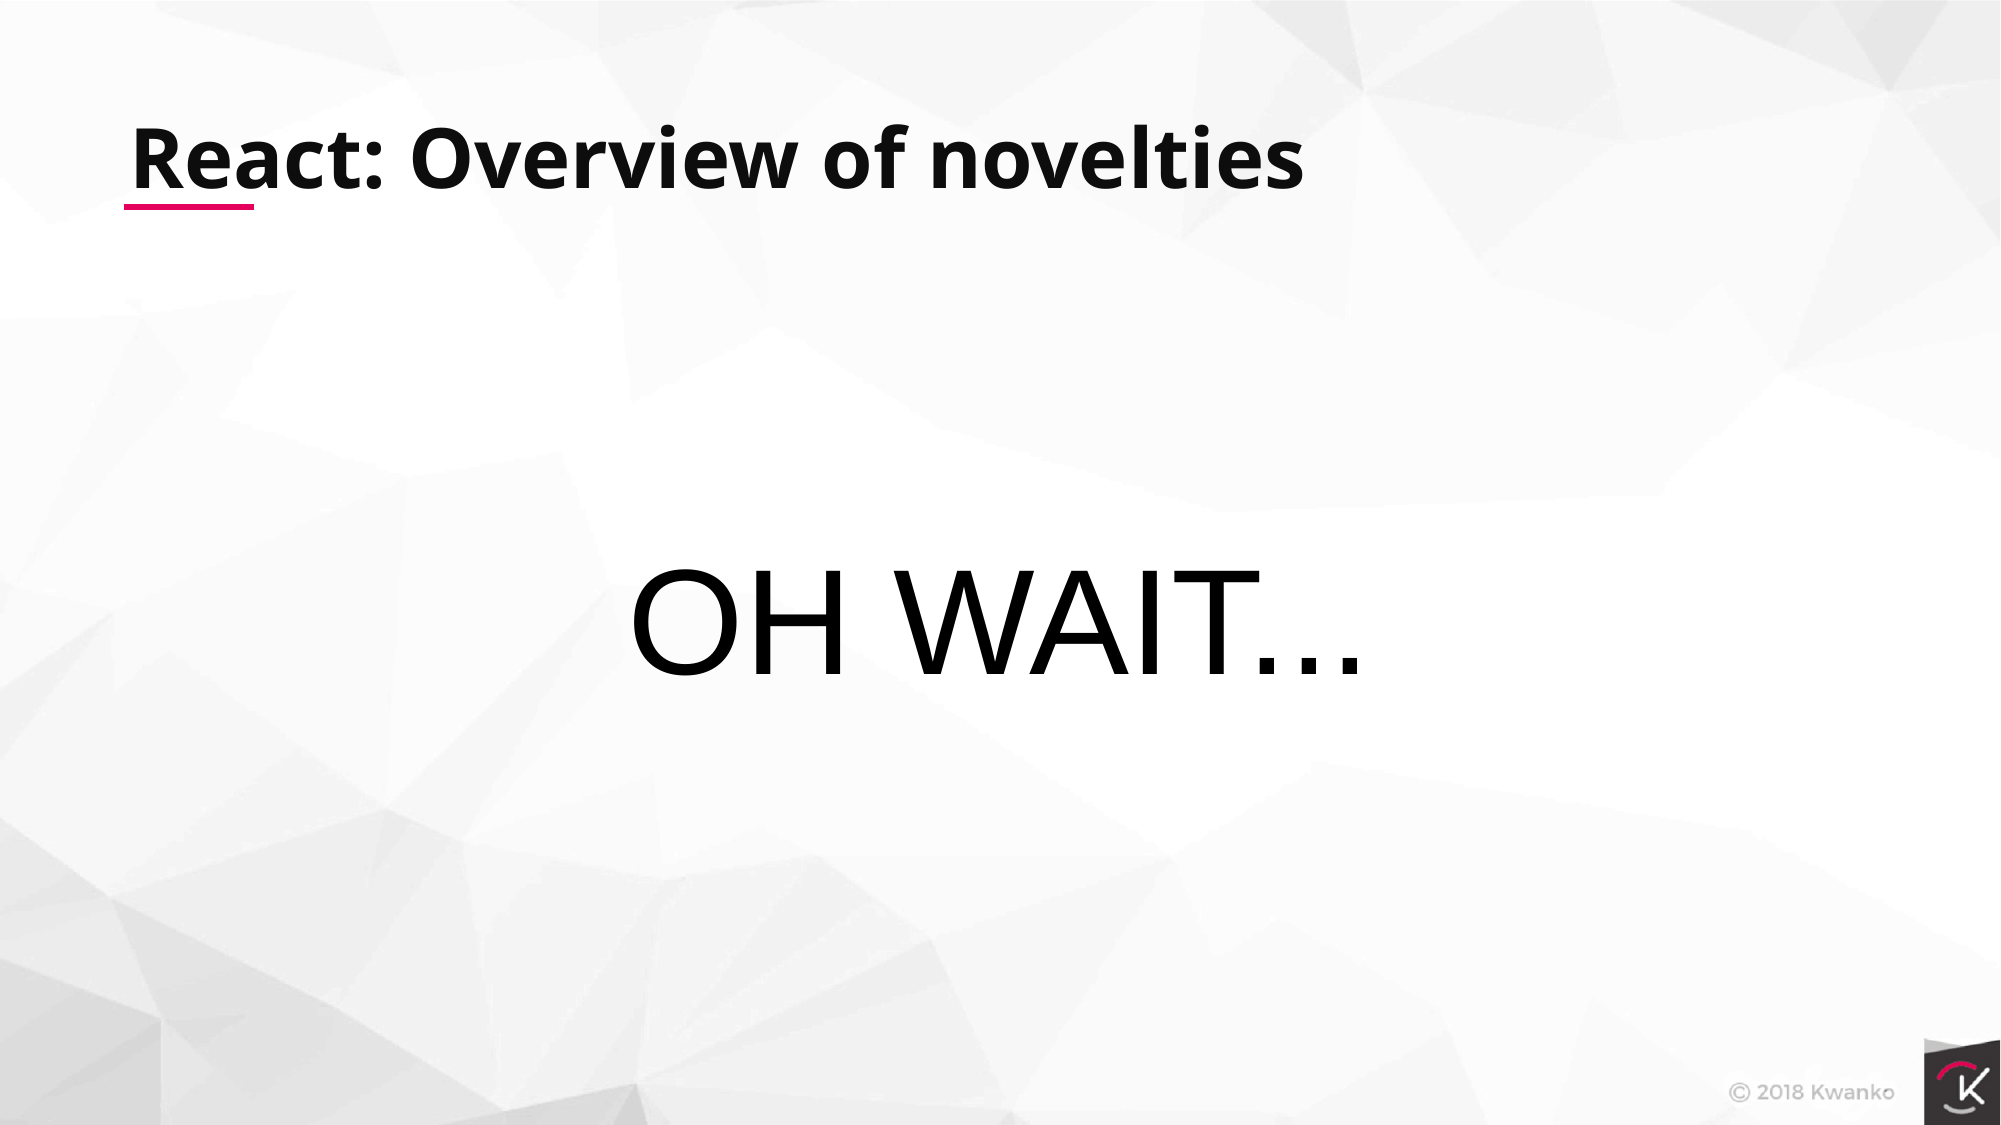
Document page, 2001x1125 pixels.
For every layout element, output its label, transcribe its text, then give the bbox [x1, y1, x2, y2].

picture [0, 0, 2001, 1125]
text_box OH WAIT... [546, 509, 1454, 616]
text_box React: Overview of novelties [114, 97, 1557, 202]
